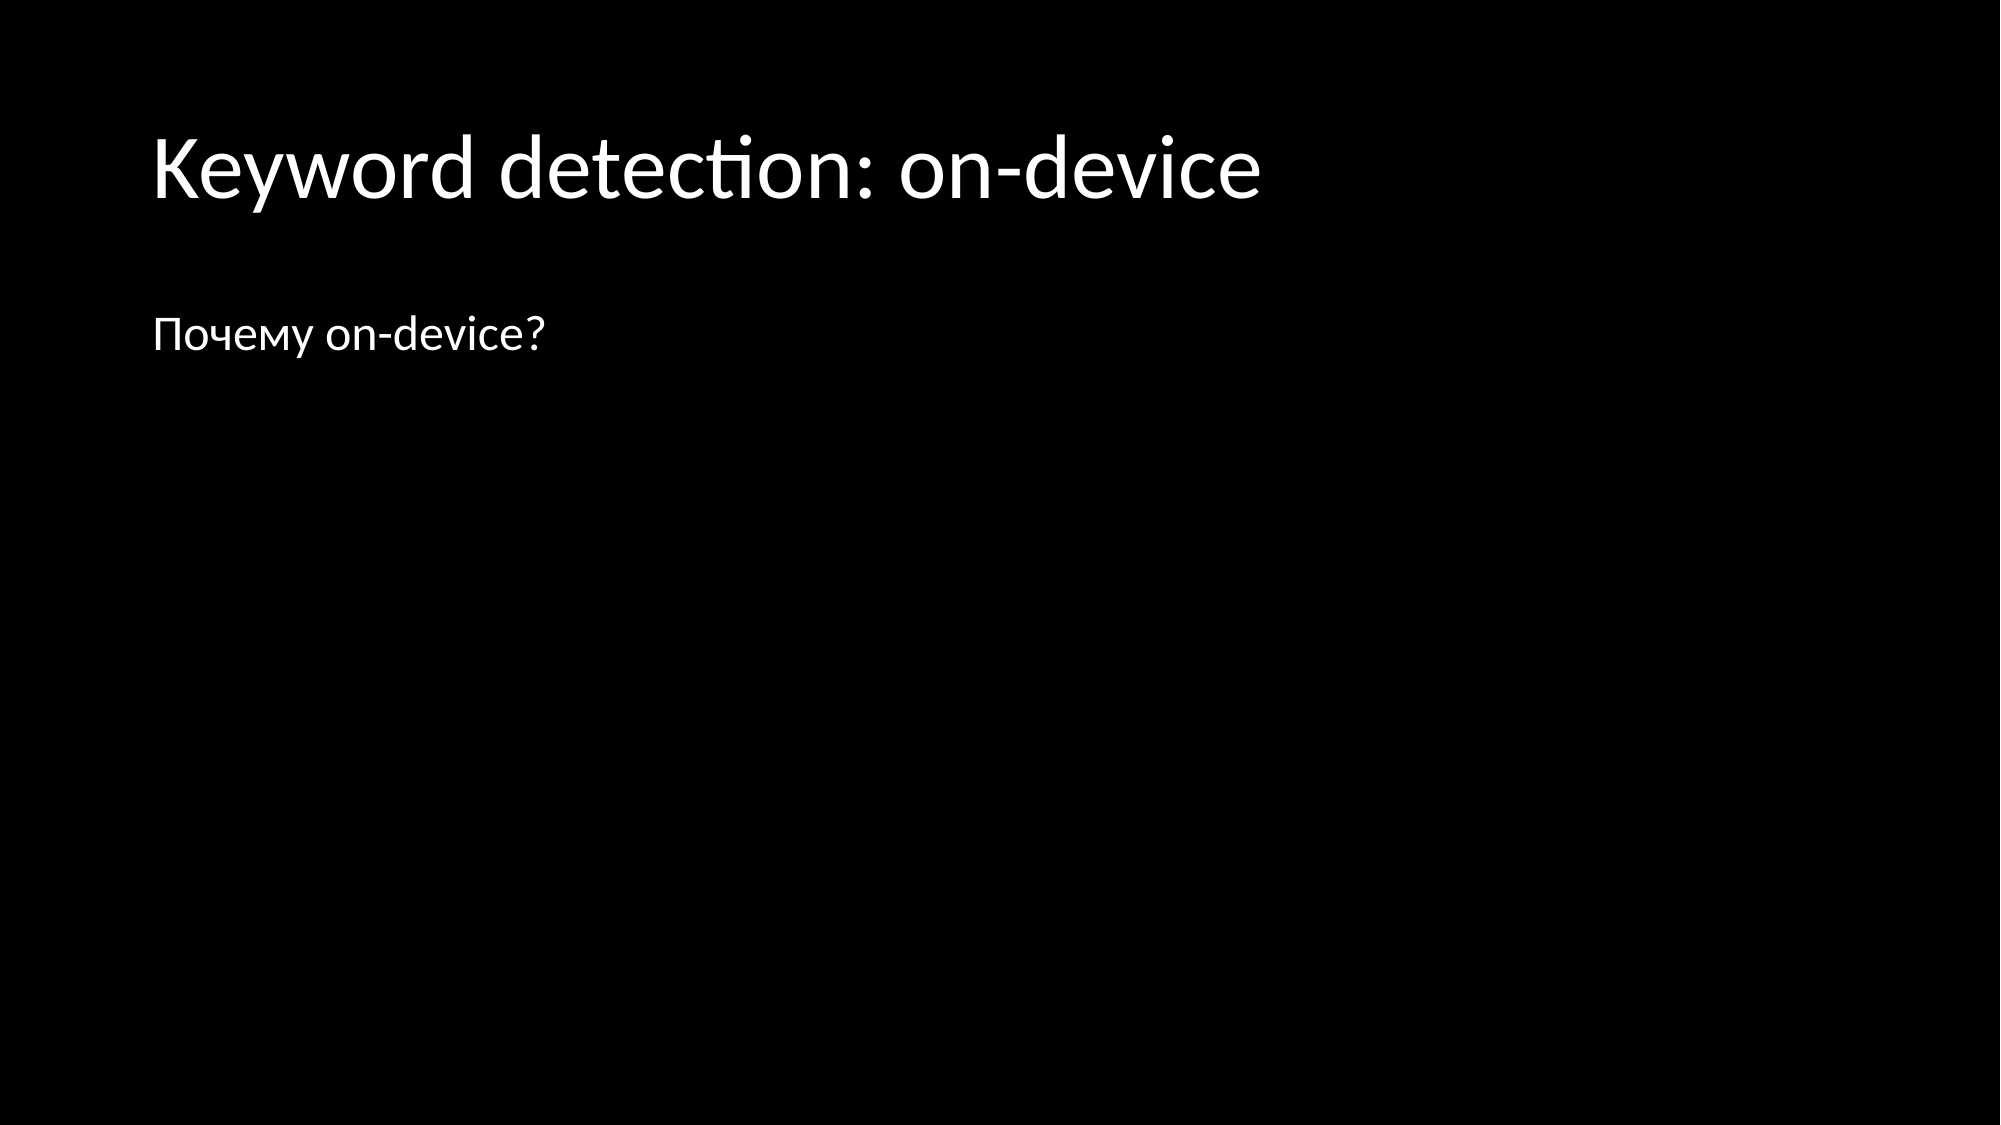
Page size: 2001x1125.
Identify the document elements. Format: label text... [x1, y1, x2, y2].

text_box Keyword detection: on-device [137, 59, 1863, 278]
list Почему on-device? [137, 299, 1863, 976]
